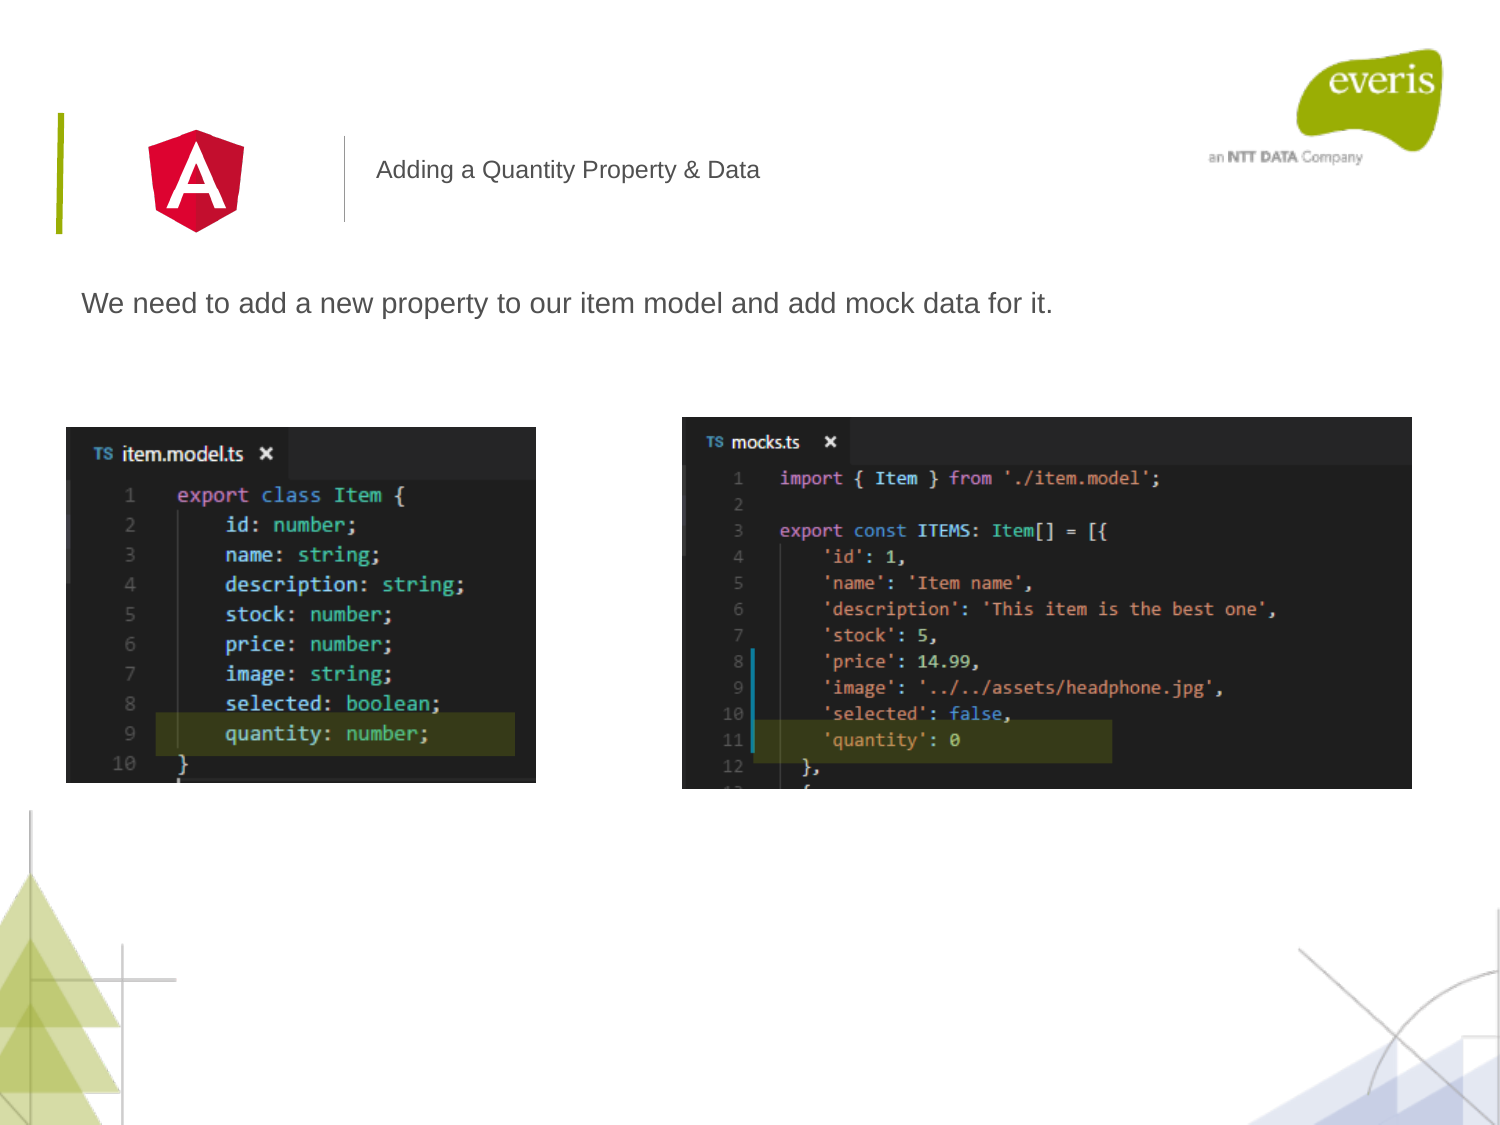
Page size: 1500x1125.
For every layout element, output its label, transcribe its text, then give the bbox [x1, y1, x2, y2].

picture [66, 427, 536, 783]
list Adding a Quantity Property & Data [361, 149, 1079, 208]
picture [682, 417, 1412, 789]
picture [0, 787, 261, 1125]
text_box We need to add a new property to our item model and add mock data for it. [66, 276, 1440, 327]
picture [132, 114, 260, 242]
picture [1161, 891, 1500, 1125]
picture [1199, 27, 1453, 186]
